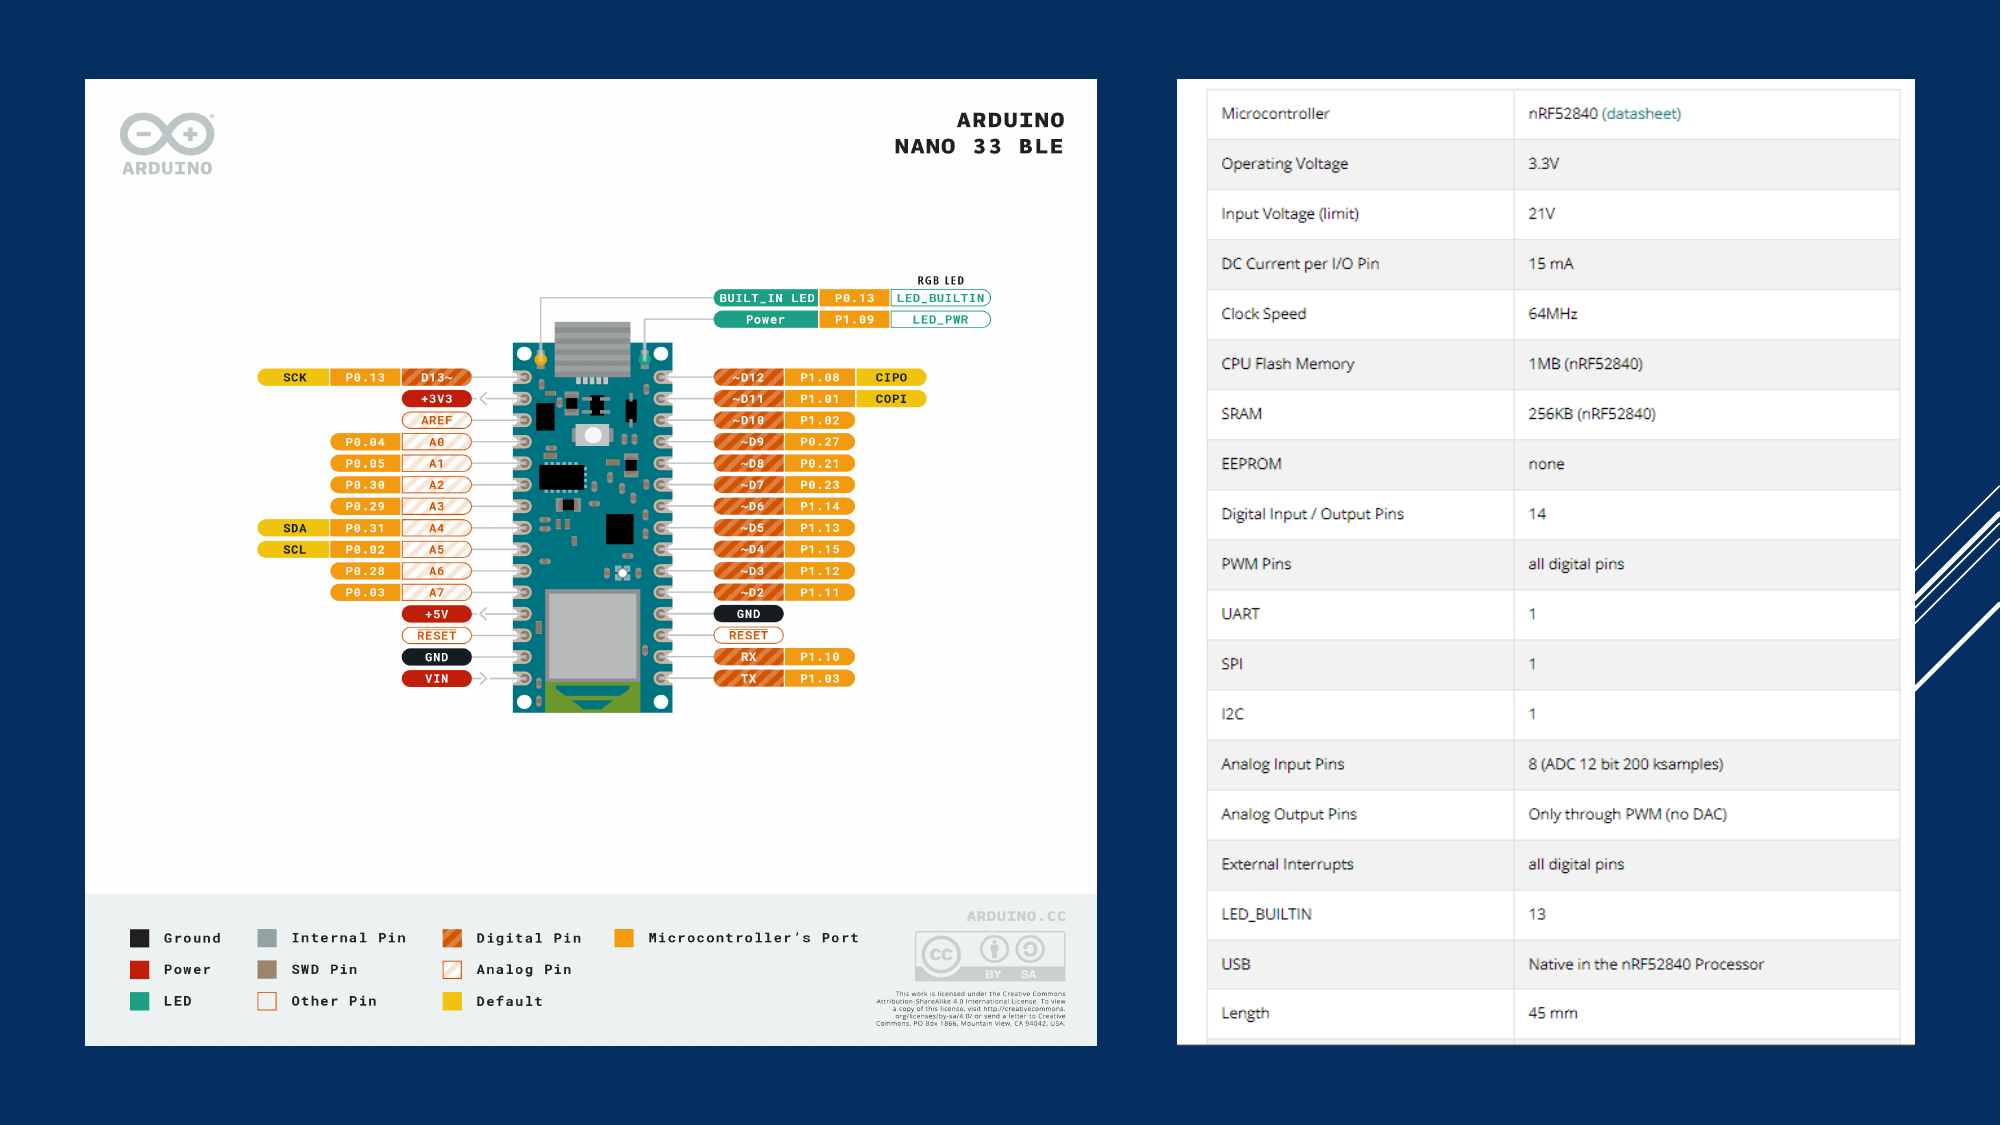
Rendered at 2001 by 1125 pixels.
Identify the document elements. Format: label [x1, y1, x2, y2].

picture [84, 79, 1098, 1046]
picture [1177, 79, 1915, 1046]
